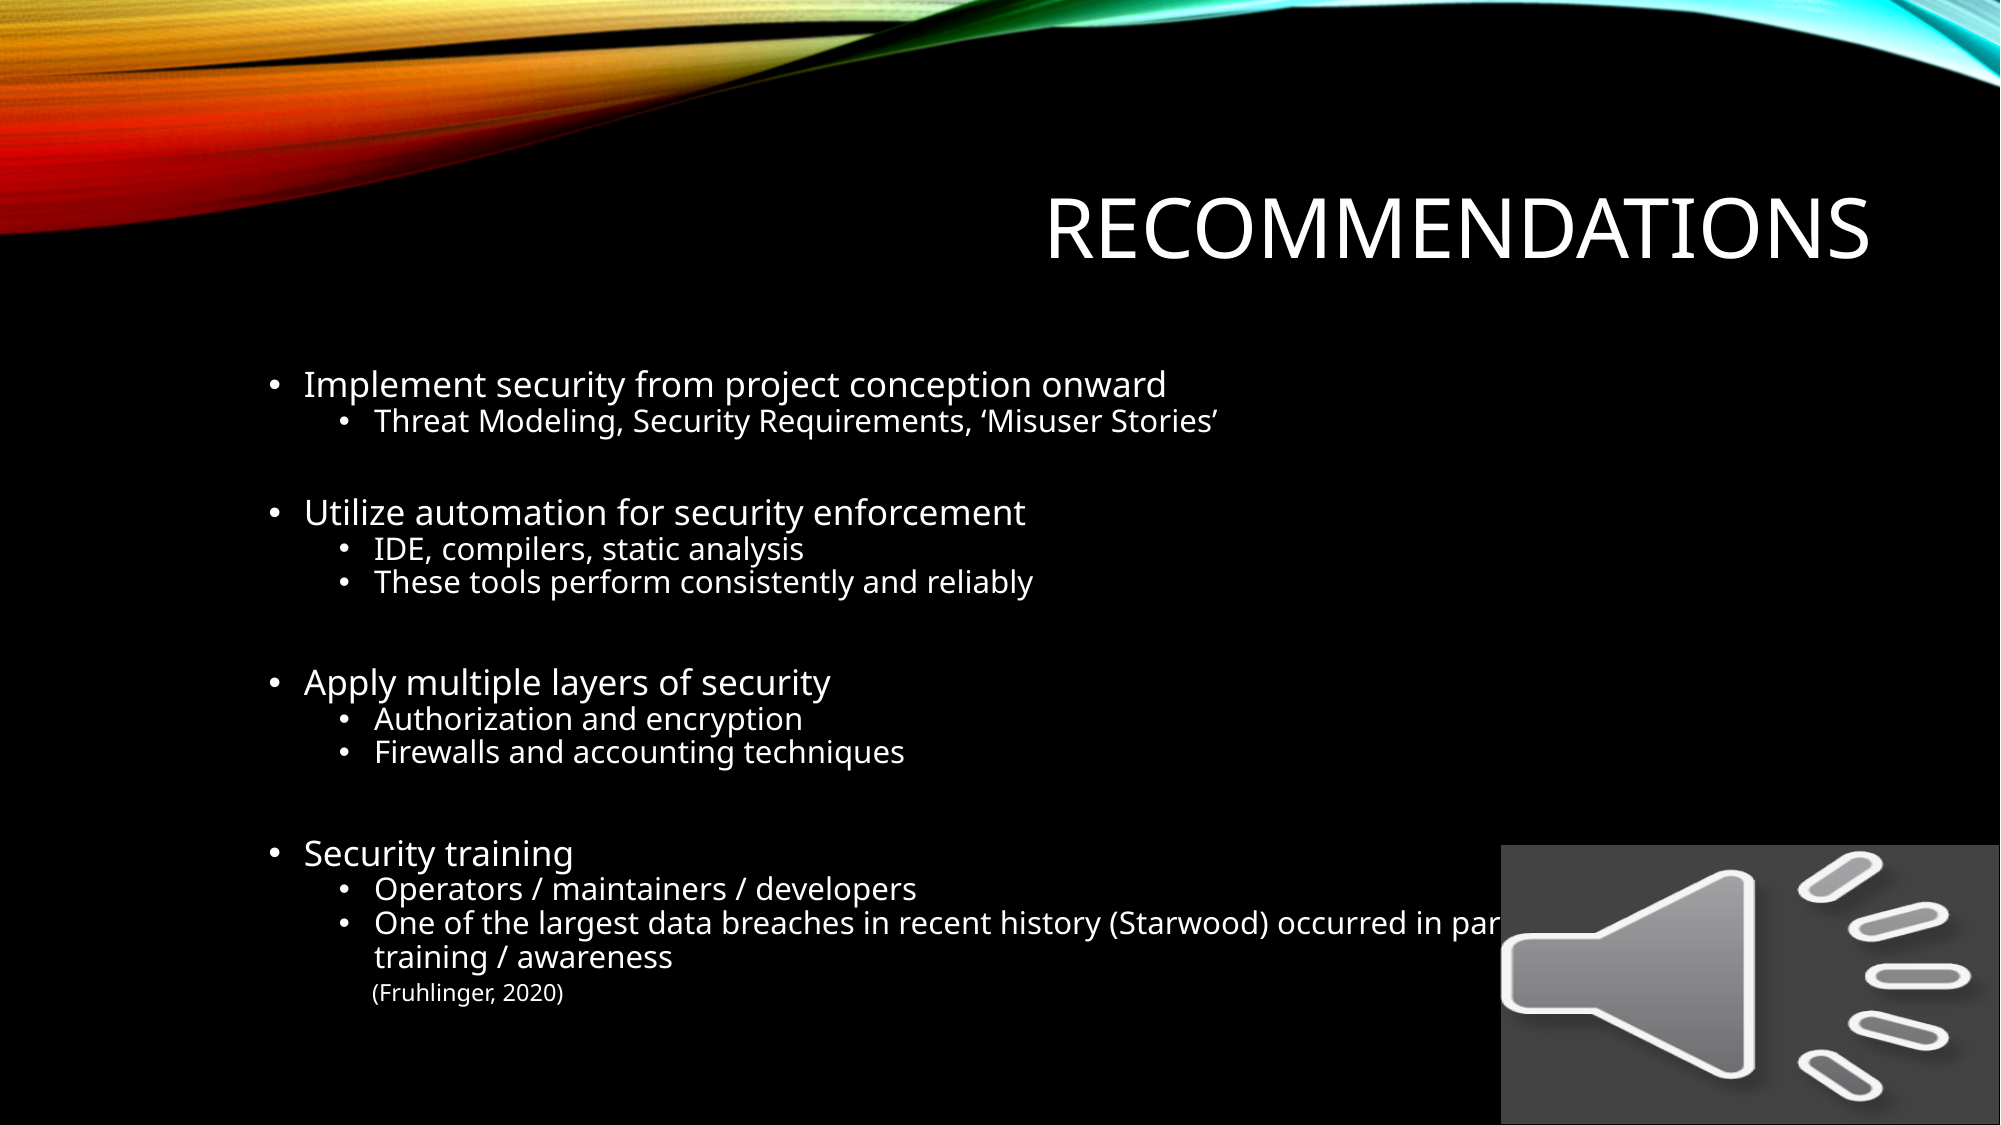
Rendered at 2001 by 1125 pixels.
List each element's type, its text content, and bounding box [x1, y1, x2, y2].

list Implement security from project conception onward Threat Modeling, Security Requirements, ‘Misuser Stories’ Utilize automation for security enforcement IDE, compilers, static analysis These tools perform consistently and reliably Apply multiple layers of security Authorization and encryption Firewalls and accounting techniques Security training Operators / maintainers / developers One of the largest data breaches in recent history (Starwood) occurred in part due to lack of security training / awareness (Fruhlinger, 2020) [112, 360, 1888, 1021]
picture [1499, 843, 2000, 1125]
title RECOMMENDATIONS [474, 125, 1888, 338]
picture [0, 0, 2000, 237]
